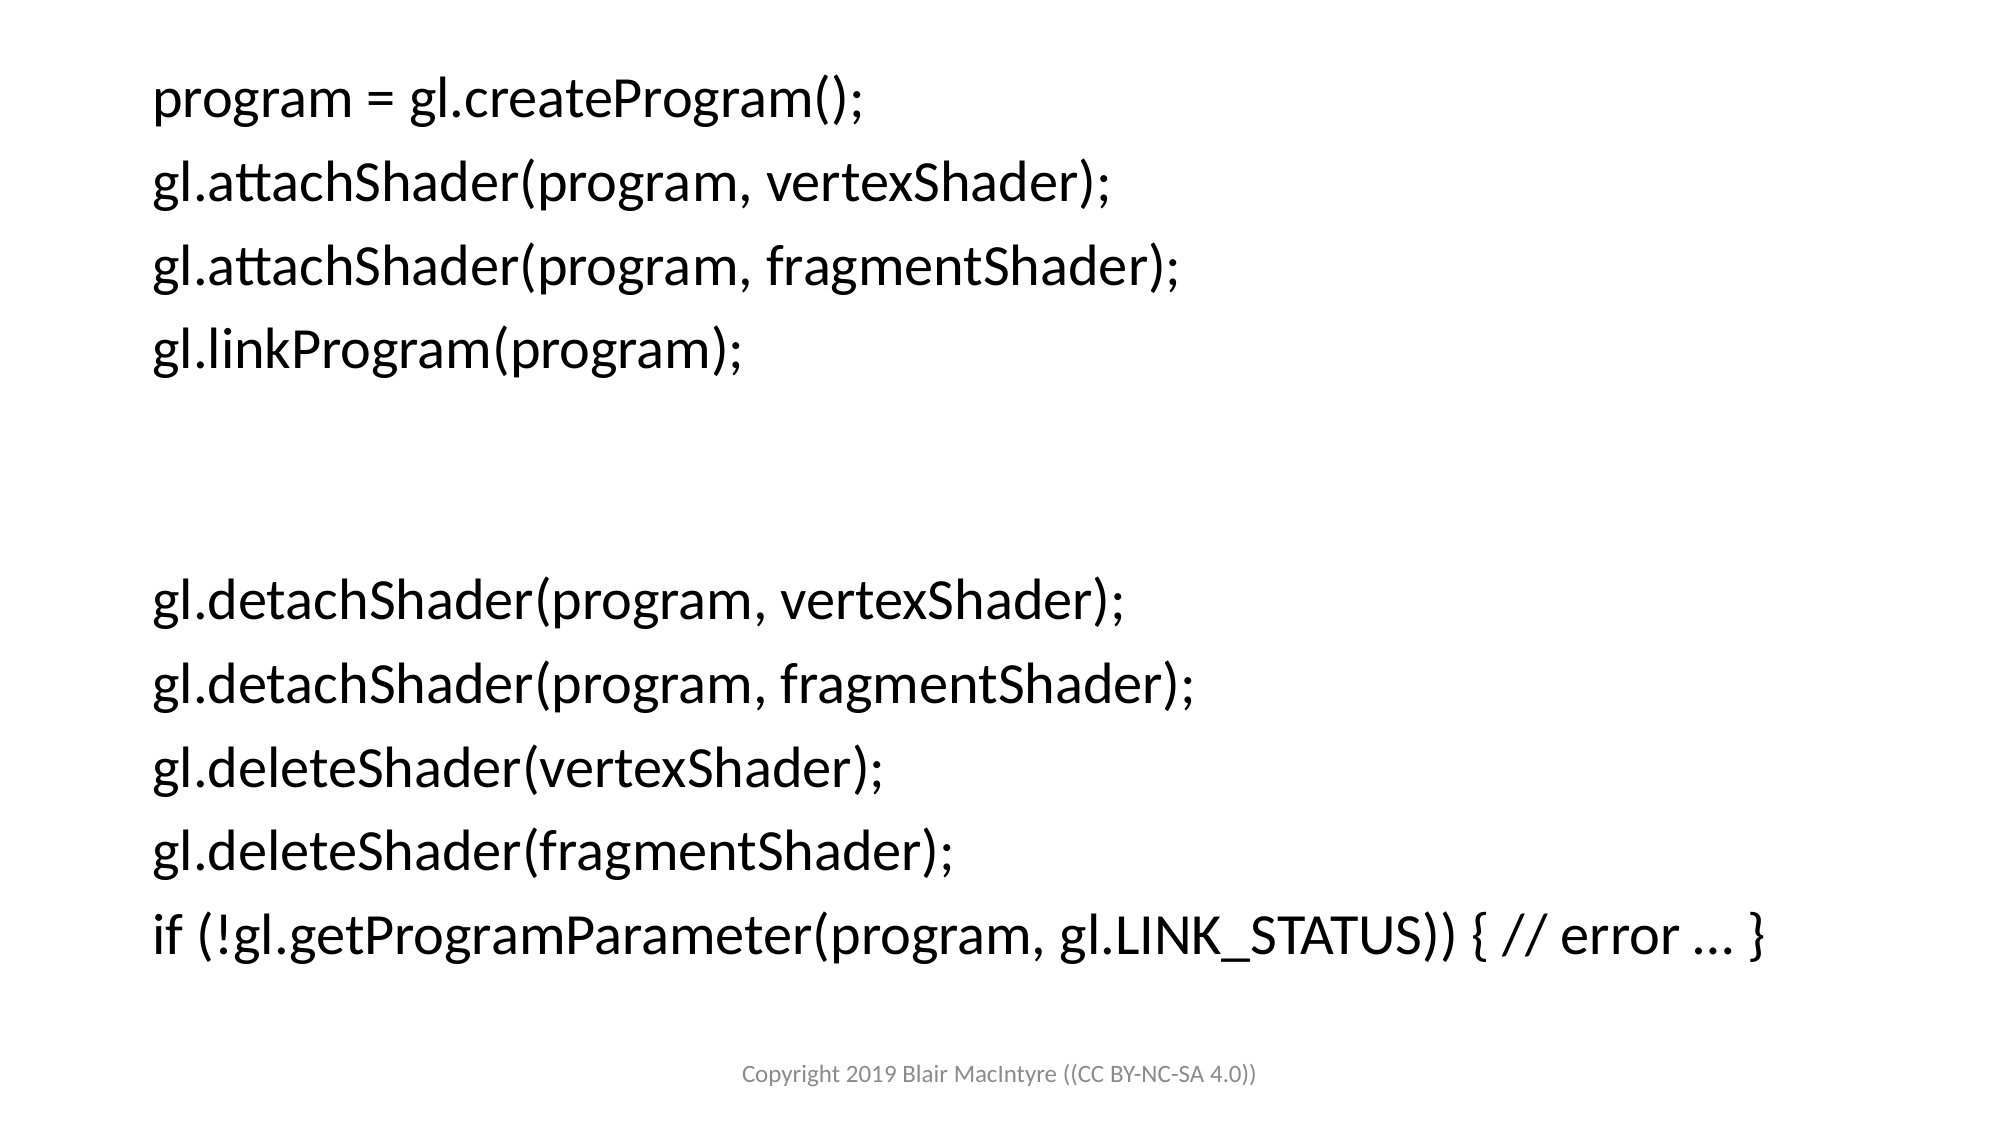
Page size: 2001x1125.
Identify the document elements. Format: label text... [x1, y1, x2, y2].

footer Copyright 2019 Blair MacIntyre ((CC BY-NC-SA 4.0)) [662, 1042, 1338, 1103]
list program = gl.createProgram(); gl.attachShader(program, vertexShader); gl.attachShader(program, fragmentShader); gl.linkProgram(program); gl.detachShader(program, vertexShader); gl.detachShader(program, fragmentShader); gl.deleteShader(vertexShader); gl.deleteShader(fragmentShader); if (!gl.getProgramParameter(program, gl.LINK_STATUS)) { // error … } [137, 59, 1829, 1014]
